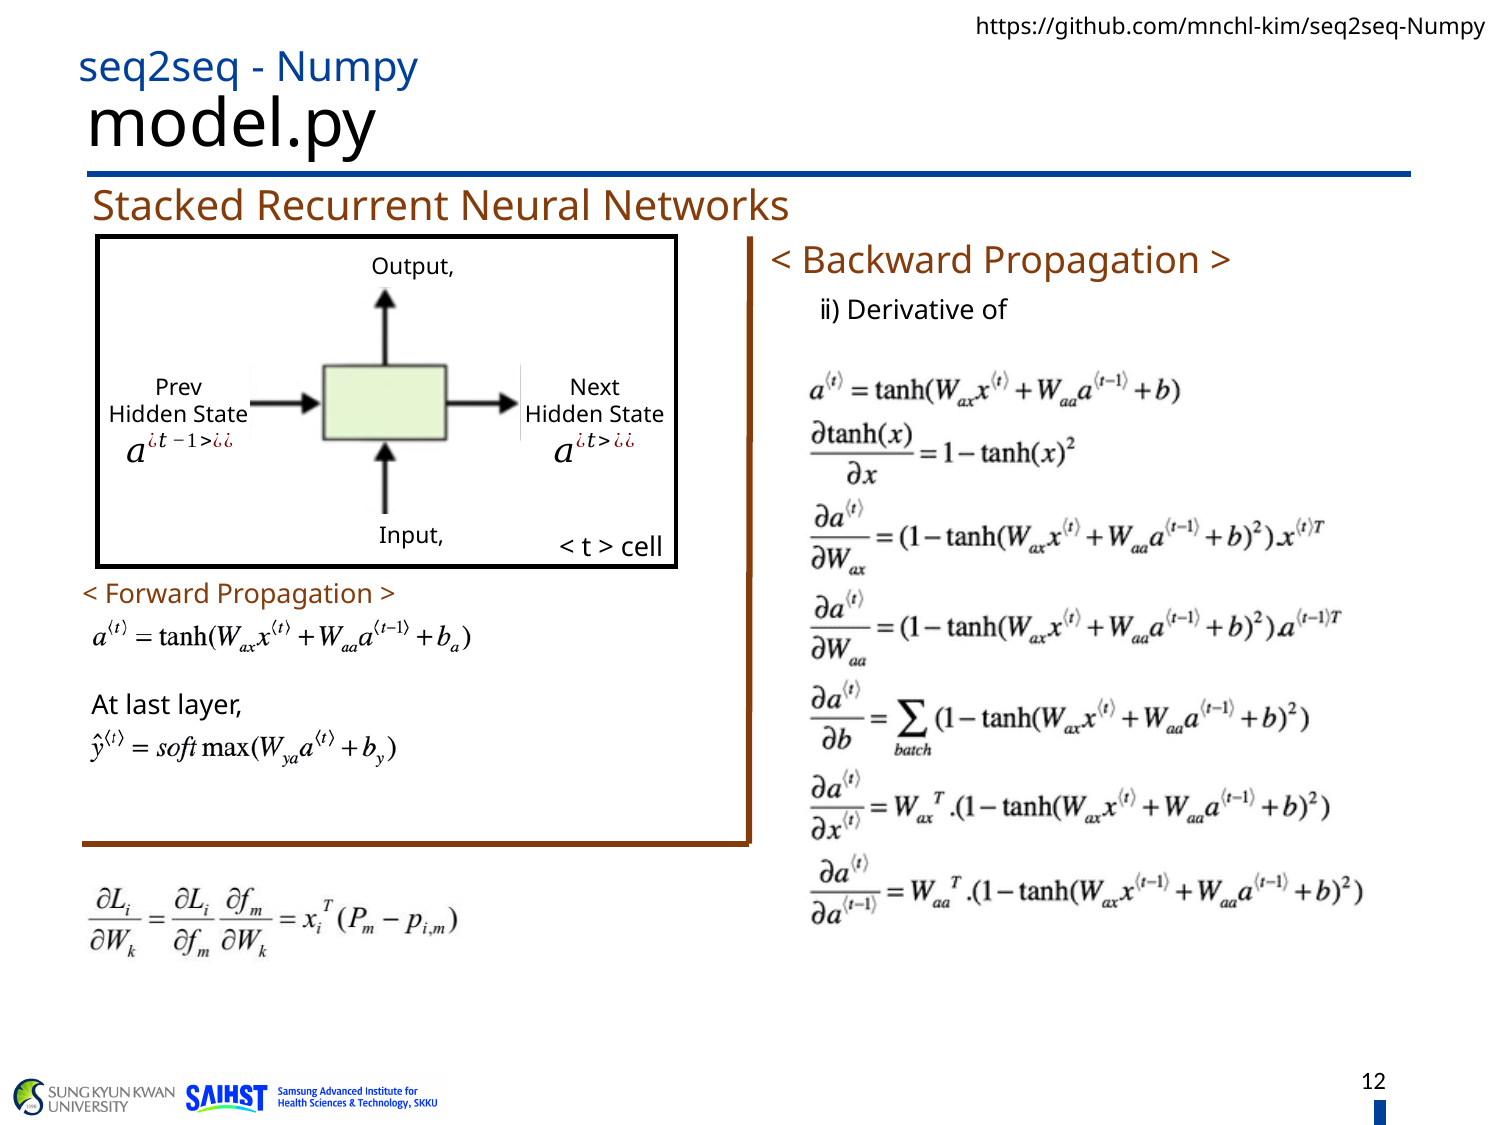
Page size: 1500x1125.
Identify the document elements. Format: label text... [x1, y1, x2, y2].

title model.py [71, 62, 1213, 187]
text_box < Forward Propagation > [67, 569, 411, 617]
picture [81, 605, 477, 665]
picture [82, 721, 401, 778]
list Stacked Recurrent Neural Networks [77, 177, 1401, 1028]
picture [793, 358, 1381, 947]
text_box https://github.com/mnchl-kim/seq2seq-Numpy [960, 4, 1500, 47]
picture [8, 1073, 448, 1121]
text_box At last layer, [76, 679, 258, 727]
picture [61, 872, 487, 979]
text_box seq2seq - Numpy [63, 32, 434, 97]
text_box < Backward Propagation > [755, 228, 1247, 289]
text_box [97, 236, 679, 570]
slide_number 12 [1063, 1049, 1402, 1110]
